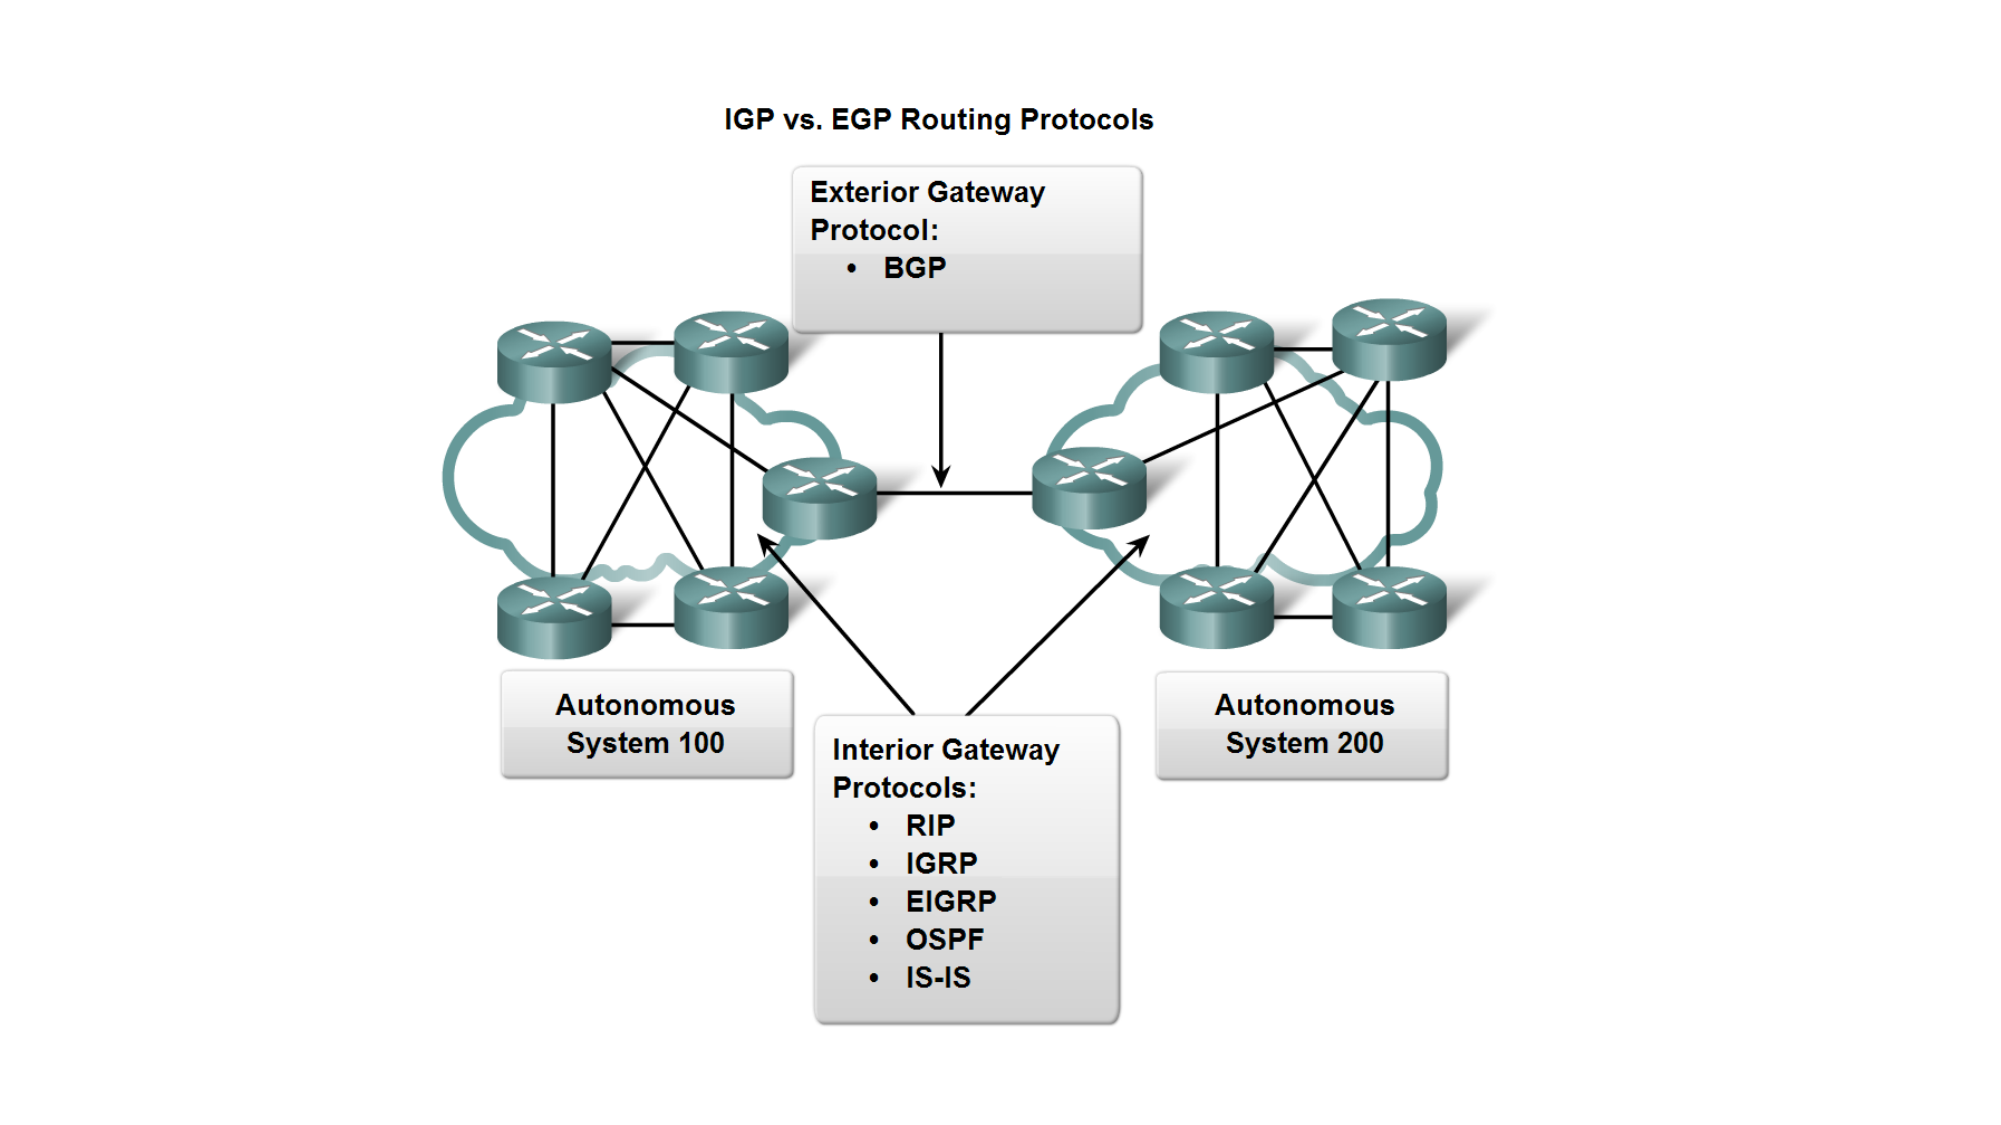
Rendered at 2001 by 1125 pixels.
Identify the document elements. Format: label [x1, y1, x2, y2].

picture [426, 87, 1507, 1038]
